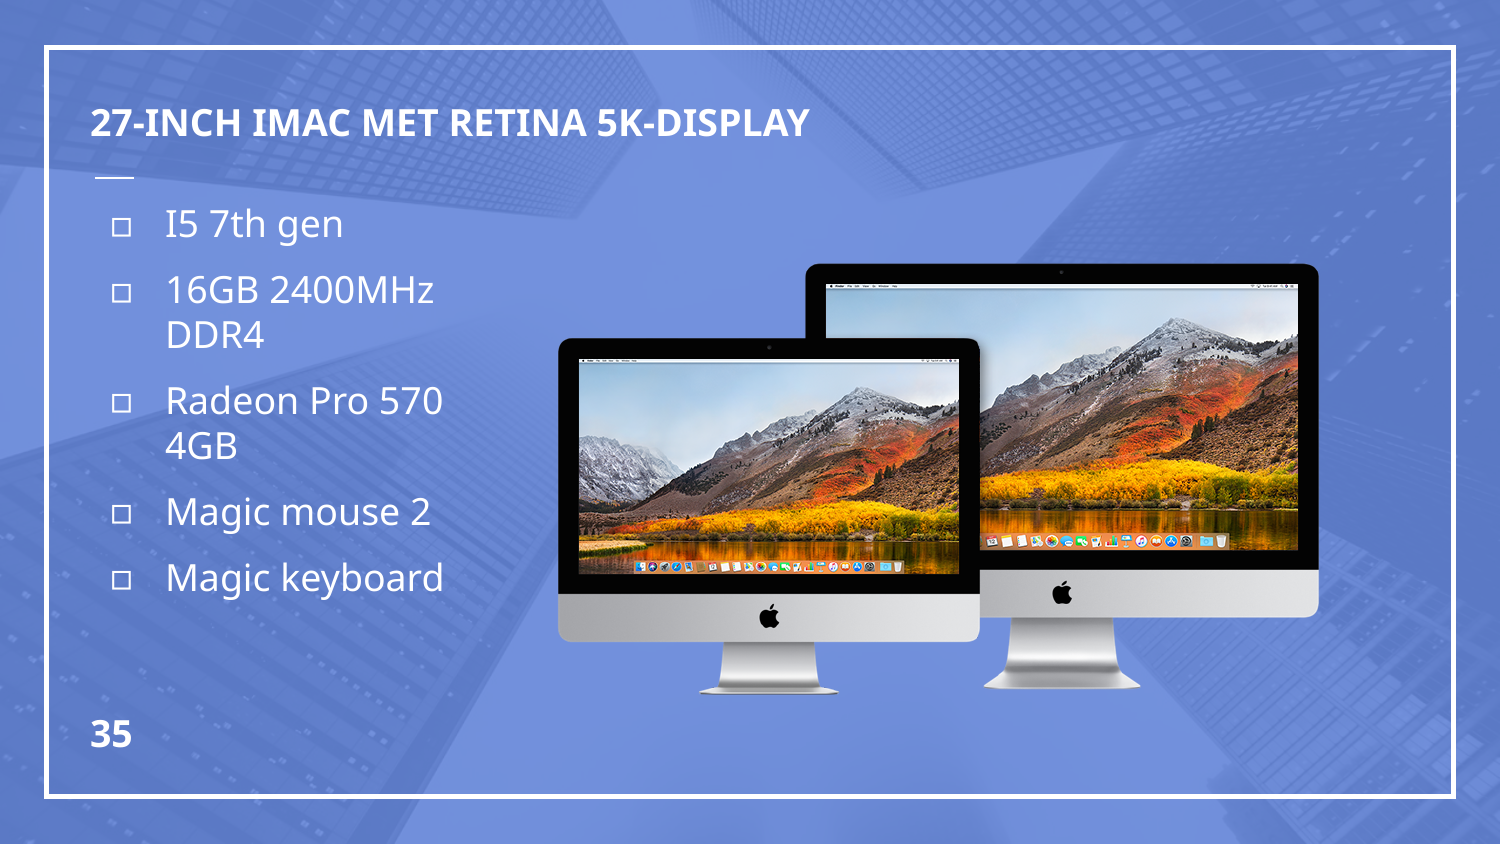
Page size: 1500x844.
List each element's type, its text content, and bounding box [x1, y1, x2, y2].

list I5 7th gen 16GB 2400MHz DDR4 Radeon Pro 570 4GB Magic mouse 2 Magic keyboard [75, 185, 483, 621]
title 27-INCH IMAC MET RETINA 5K-DISPLAY [75, 83, 1389, 218]
slide_number 35 [75, 687, 165, 777]
picture [527, 250, 1347, 708]
